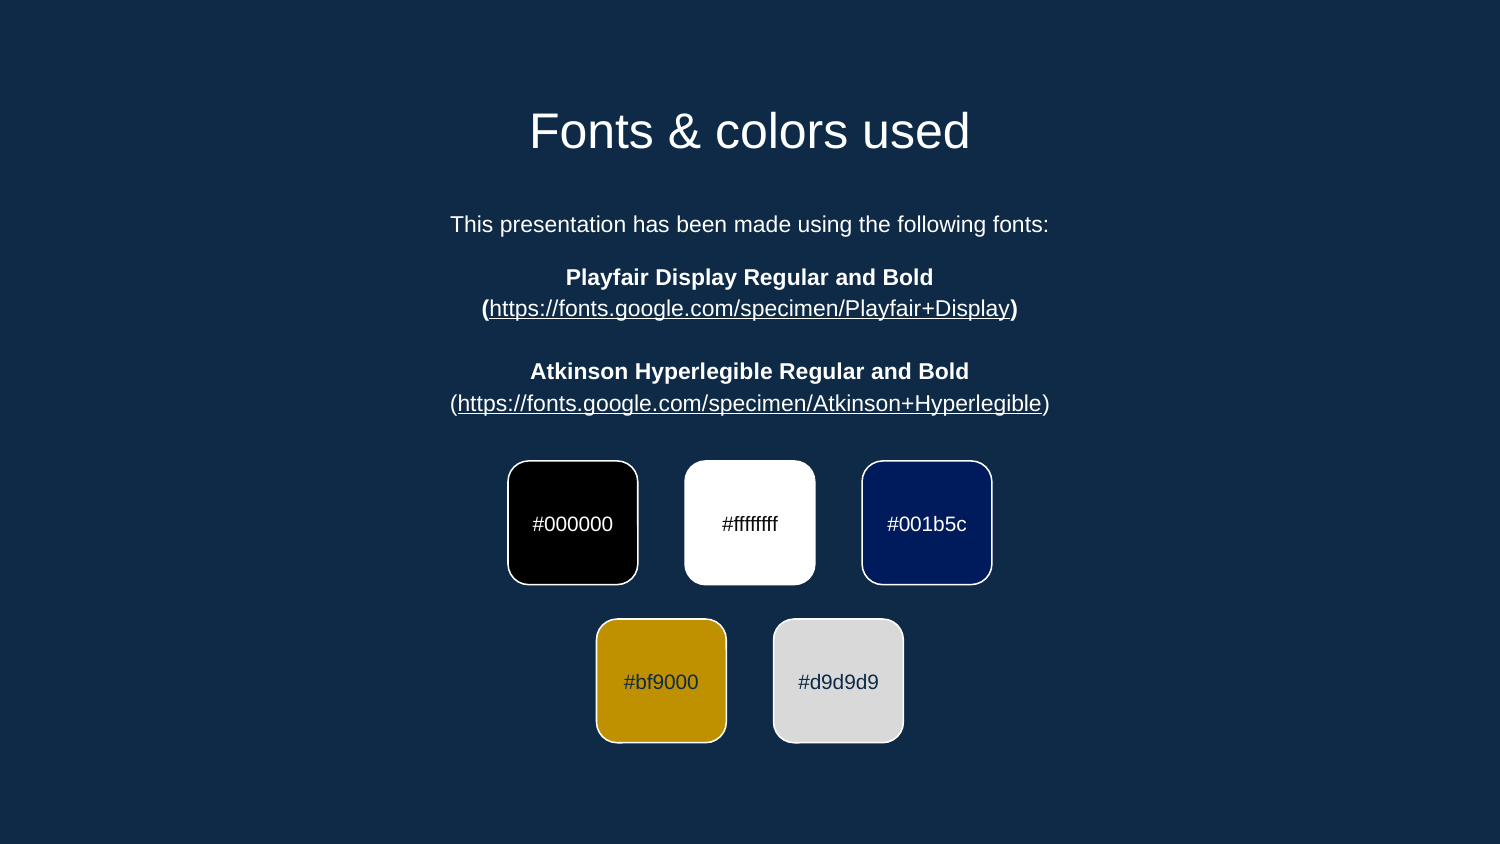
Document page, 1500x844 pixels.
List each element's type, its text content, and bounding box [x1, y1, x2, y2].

text_box [862, 559, 992, 585]
text_box [596, 619, 727, 644]
text_box [773, 717, 904, 743]
text_box #d9d9d9 [773, 644, 904, 717]
text_box [685, 559, 815, 585]
text_box #001b5c [862, 486, 992, 559]
text_box [685, 460, 815, 486]
text_box #000000 [507, 486, 638, 559]
text_box [596, 717, 727, 743]
text_box [507, 460, 638, 486]
text_box [507, 559, 638, 585]
text_box [862, 460, 992, 486]
text_box #ffffffff [685, 486, 815, 559]
text_box #bf9000 [596, 644, 727, 717]
text_box [773, 619, 904, 644]
text_box This presentation has been made using the following fonts: Playfair Display Regular and Bold (https://fonts.google.com/specimen/Playfair+Display) Atkinson Hyperlegible Regular and Bold (https://fonts.google.com/specimen/Atkinson+Hyperlegible) [117, 194, 1383, 428]
title Fonts & colors used [117, 83, 1383, 163]
